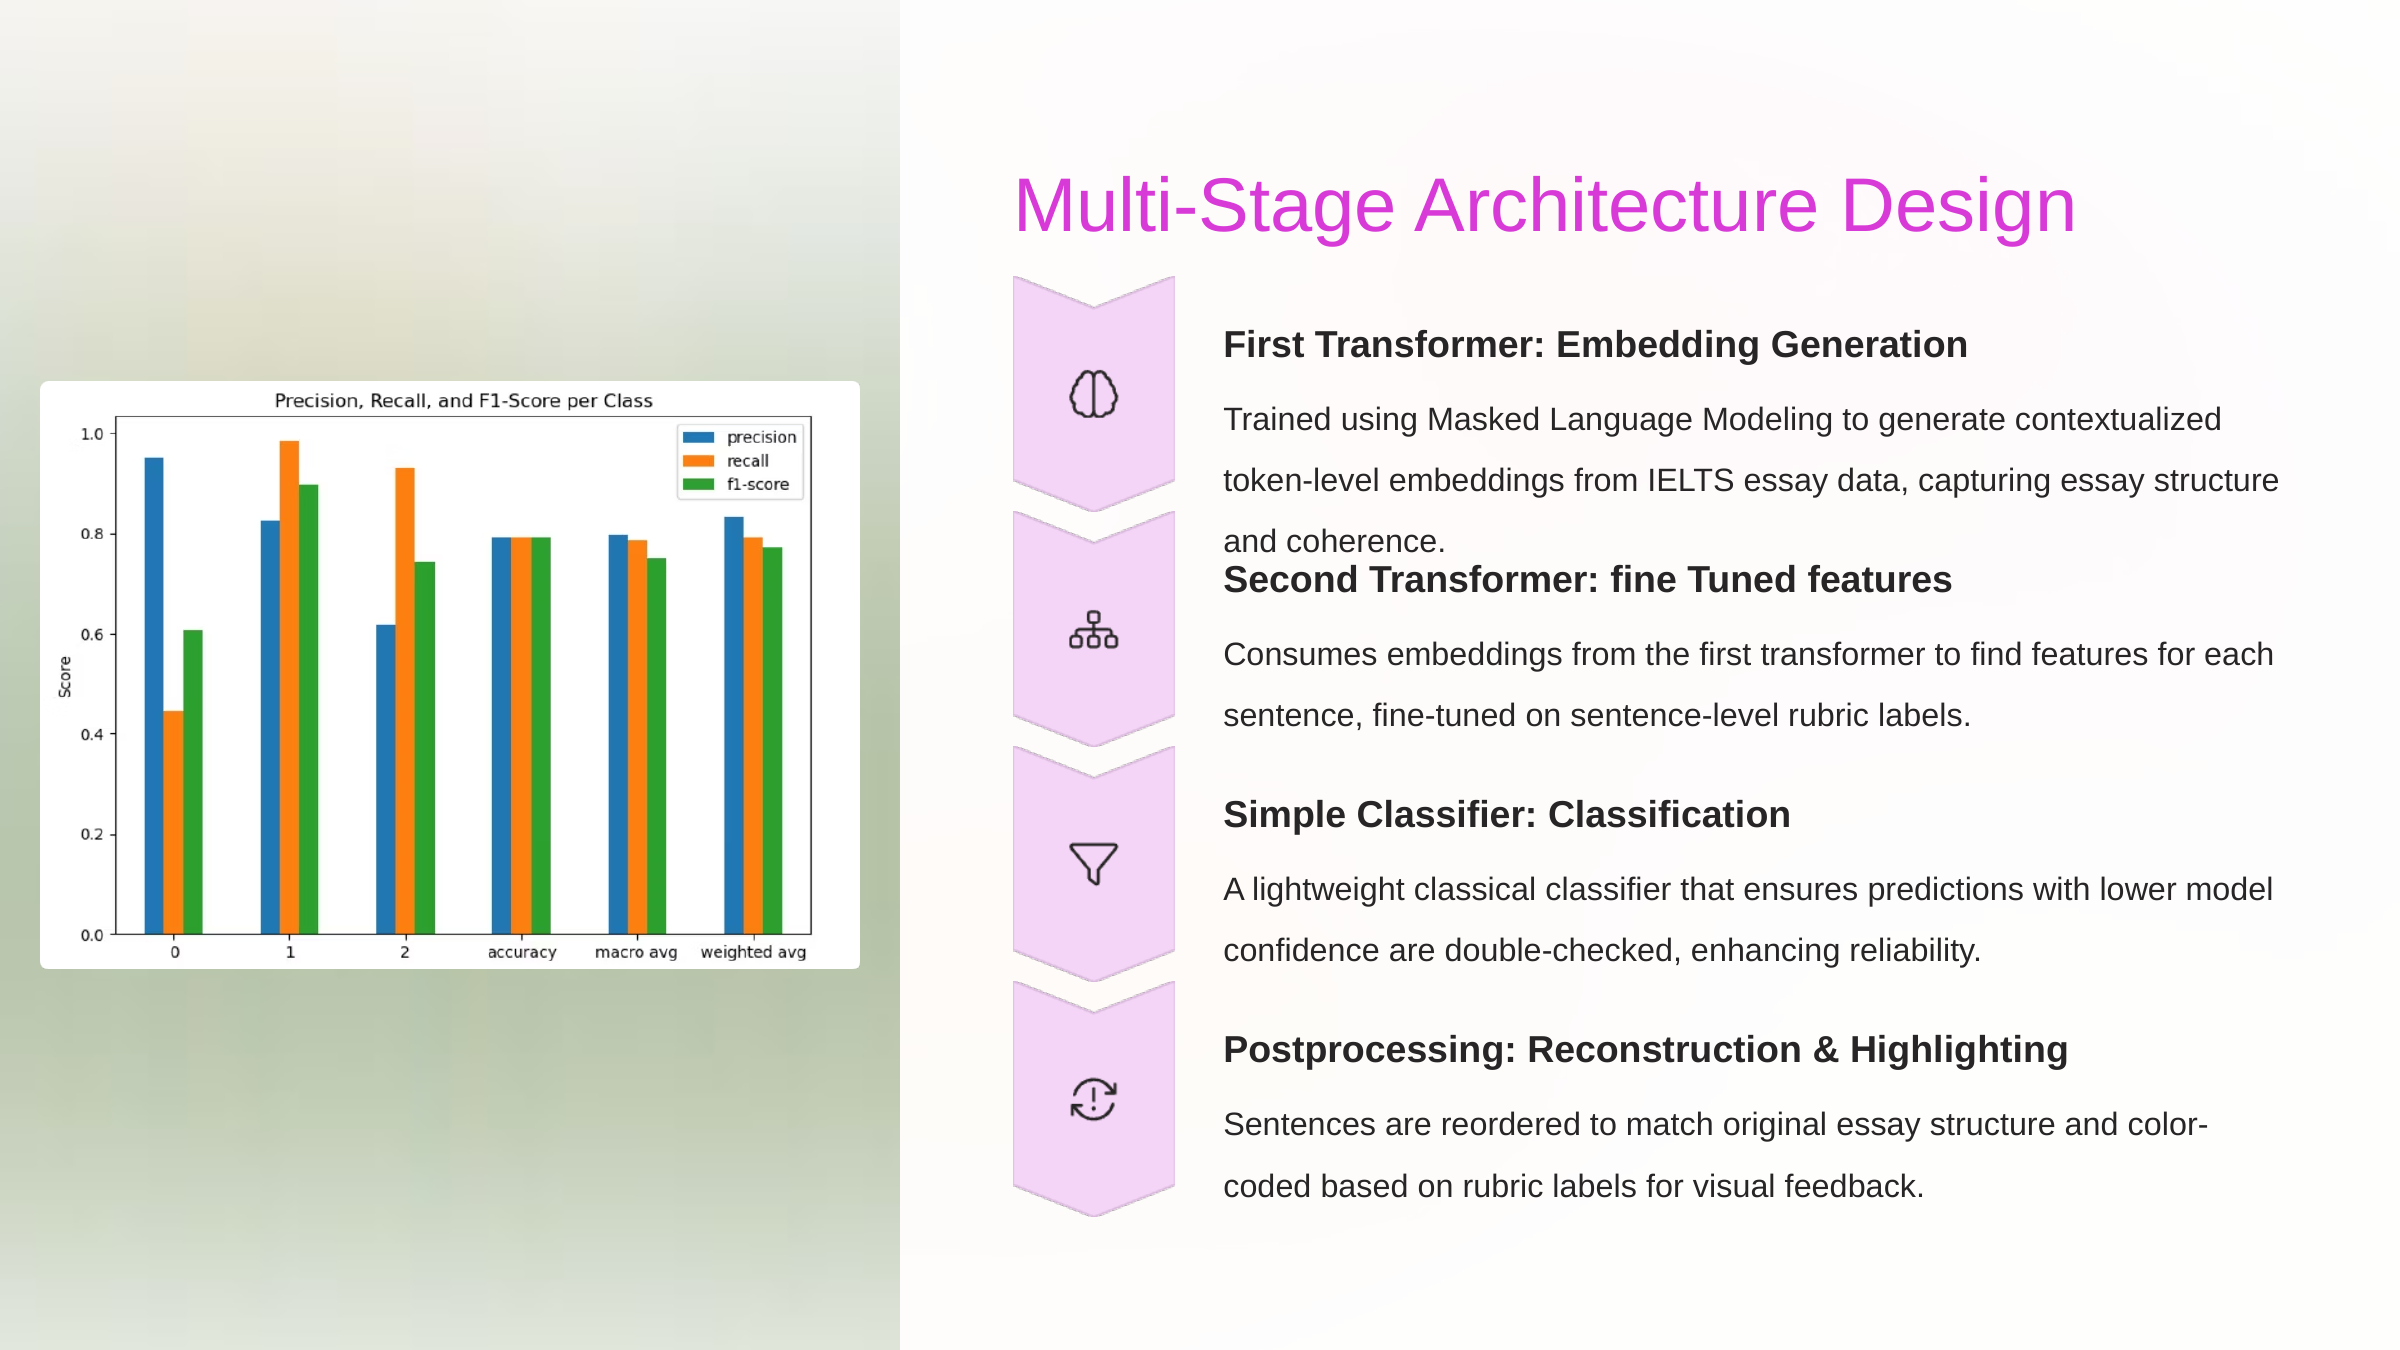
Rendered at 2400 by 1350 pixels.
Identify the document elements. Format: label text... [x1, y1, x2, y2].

text_box Postprocessing: Reconstruction & Highlighting [1223, 1014, 2124, 1062]
text_box A lightweight classical classifier that ensures predictions with lower model confidence are double-checked, enhancing reliability. [1223, 846, 2287, 950]
picture [0, 0, 901, 1350]
text_box Trained using Masked Language Modeling to generate contextualized token-level embeddings from IELTS essay data, capturing essay structure and coherence. [1223, 375, 2287, 480]
text_box Second Transformer: fine Tuned features [1223, 544, 2241, 592]
text_box Consumes embeddings from the first transformer to find features for each sentence, fine-tuned on sentence-level rubric labels. [1223, 610, 2287, 715]
text_box Multi-Stage Architecture Design [1013, 133, 2327, 229]
text_box Simple Classifier: Classification [1223, 779, 1964, 827]
text_box Sentences are reordered to match original essay structure and color-coded based on rubric labels for visual feedback. [1223, 1081, 2287, 1185]
text_box First Transformer: Embedding Generation [1223, 308, 2043, 357]
picture [1012, 276, 1175, 1218]
